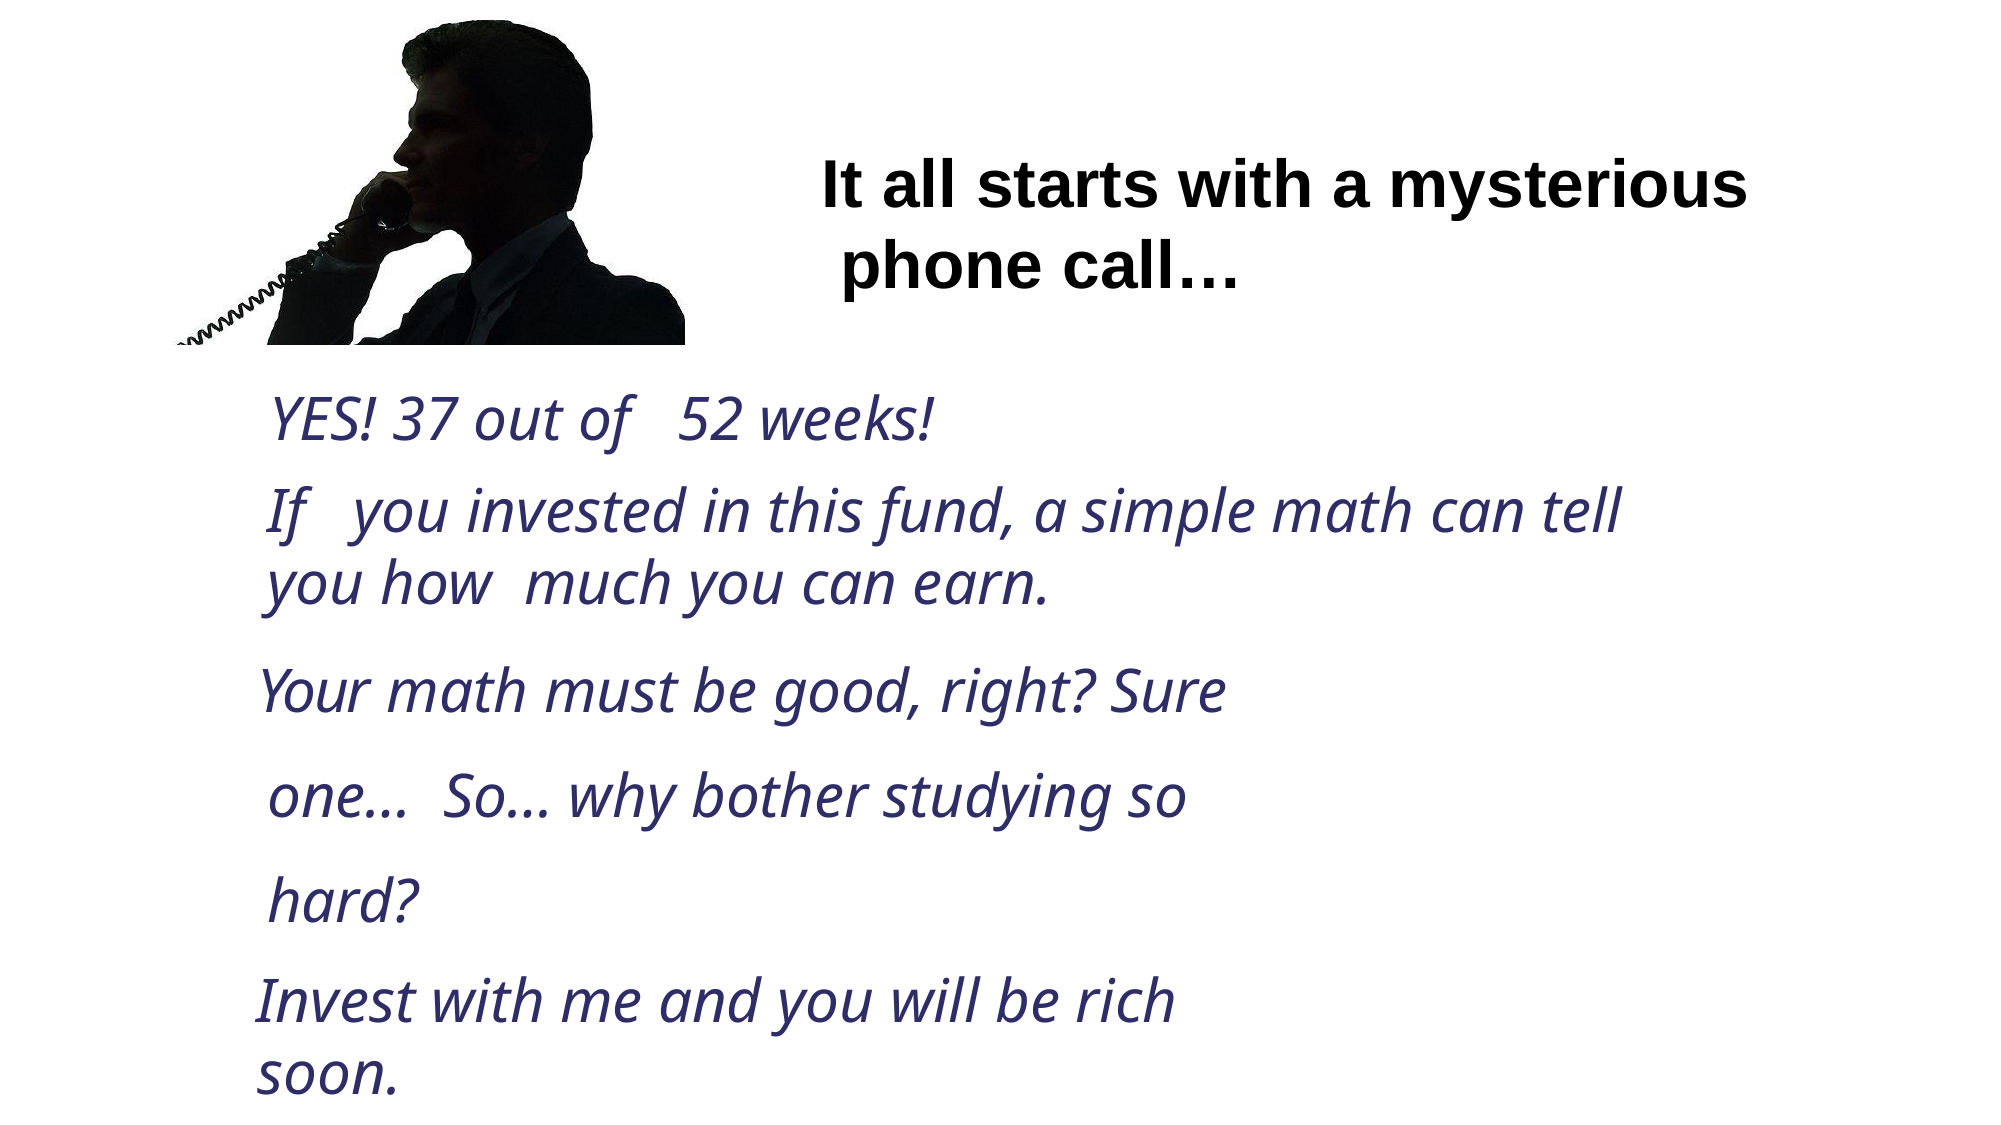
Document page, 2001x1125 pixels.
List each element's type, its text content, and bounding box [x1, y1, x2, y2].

picture [172, 20, 685, 345]
title It all starts with a mysterious phone call… [820, 125, 1753, 315]
text_box YES! 37 out of 52 weeks! If you invested in this fund, a simple math can tell you how much you can earn. Your math must be good, right? Sure one… So… why bother studying so hard? Invest with me and you will be rich soon. [256, 357, 1703, 1107]
